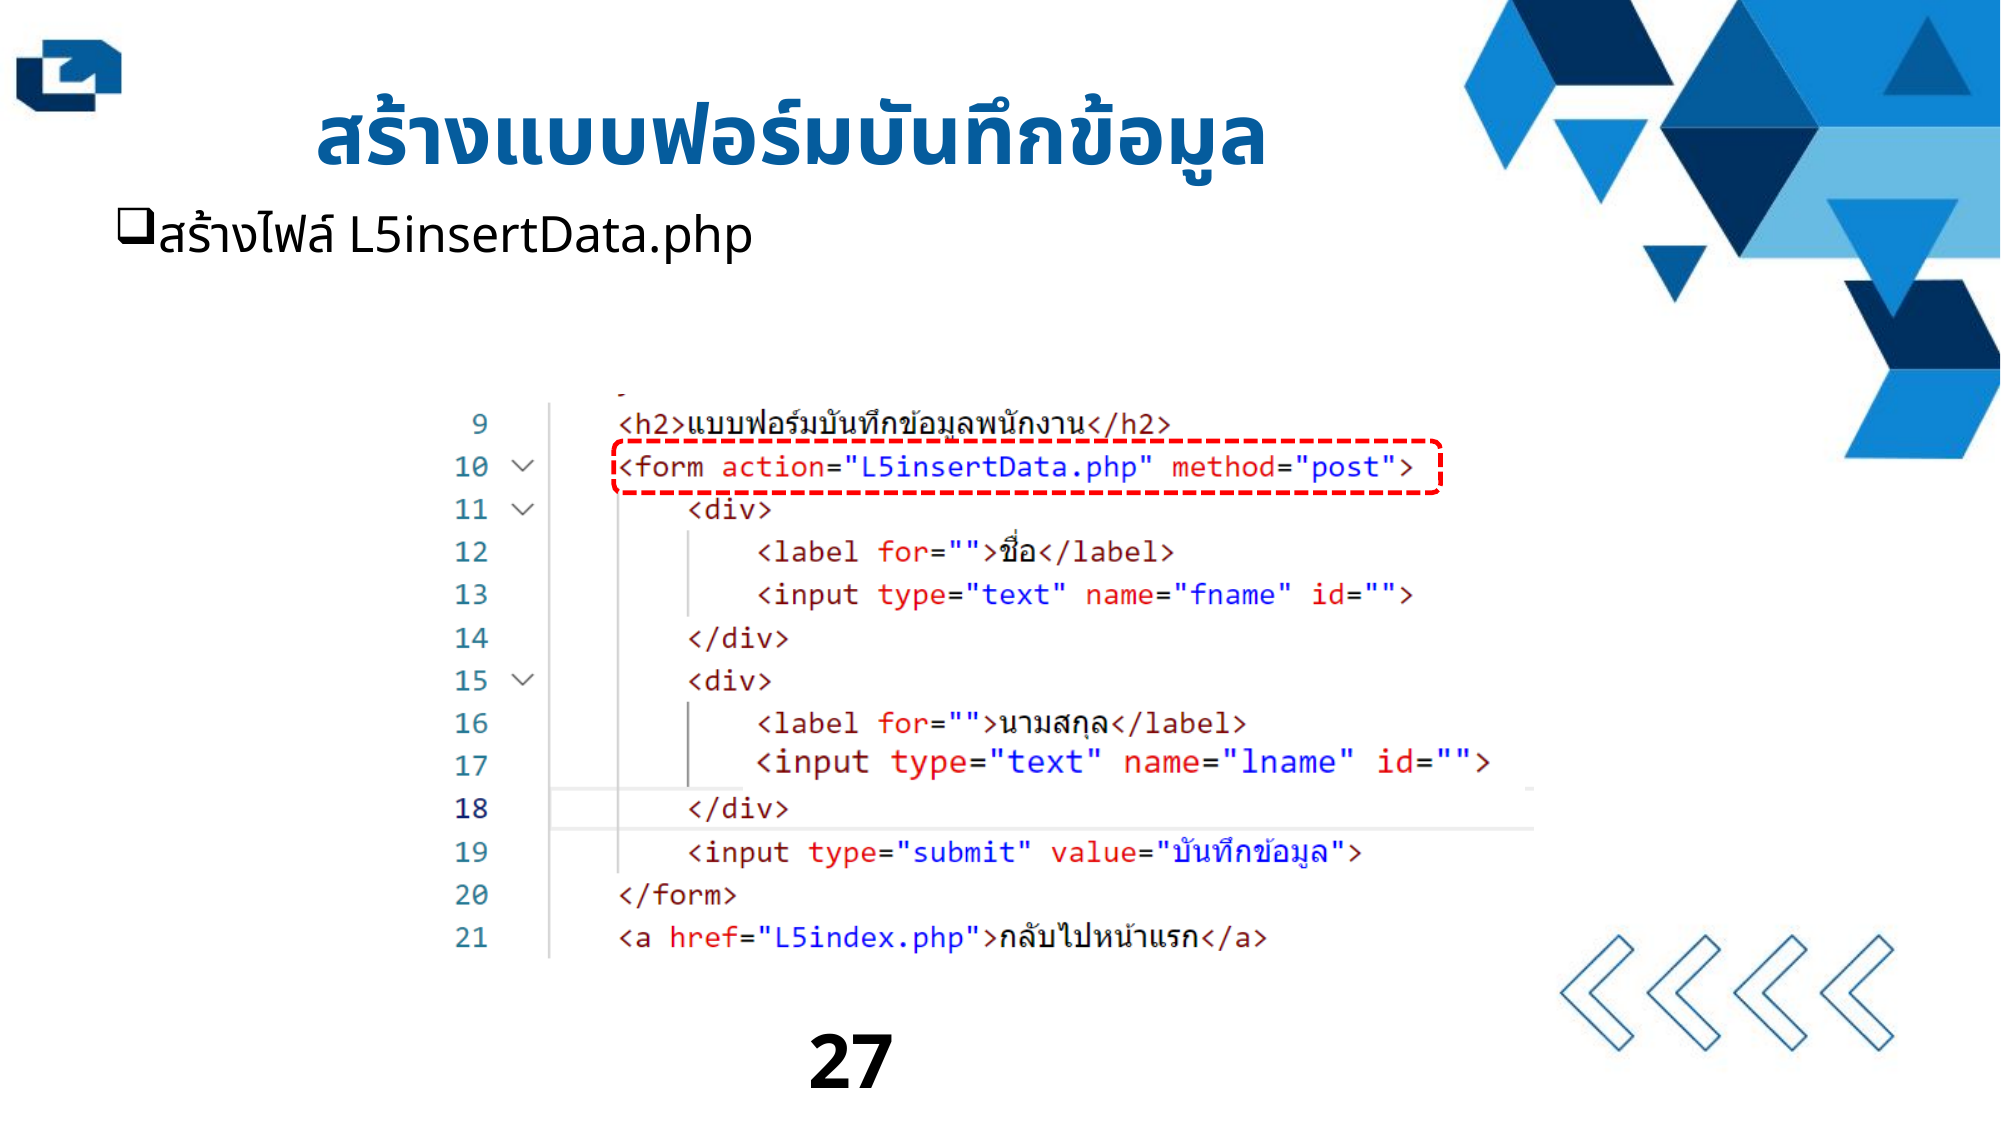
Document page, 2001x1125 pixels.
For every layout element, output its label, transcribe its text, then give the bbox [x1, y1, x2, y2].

text_box สร้างแบบฟอร์มบันทึกข้อมูล [98, 48, 1487, 181]
list สร้างไฟล์ L5insertData.php [98, 201, 1874, 367]
slide_number 27 [626, 1035, 1077, 1096]
picture [0, 0, 2001, 1125]
